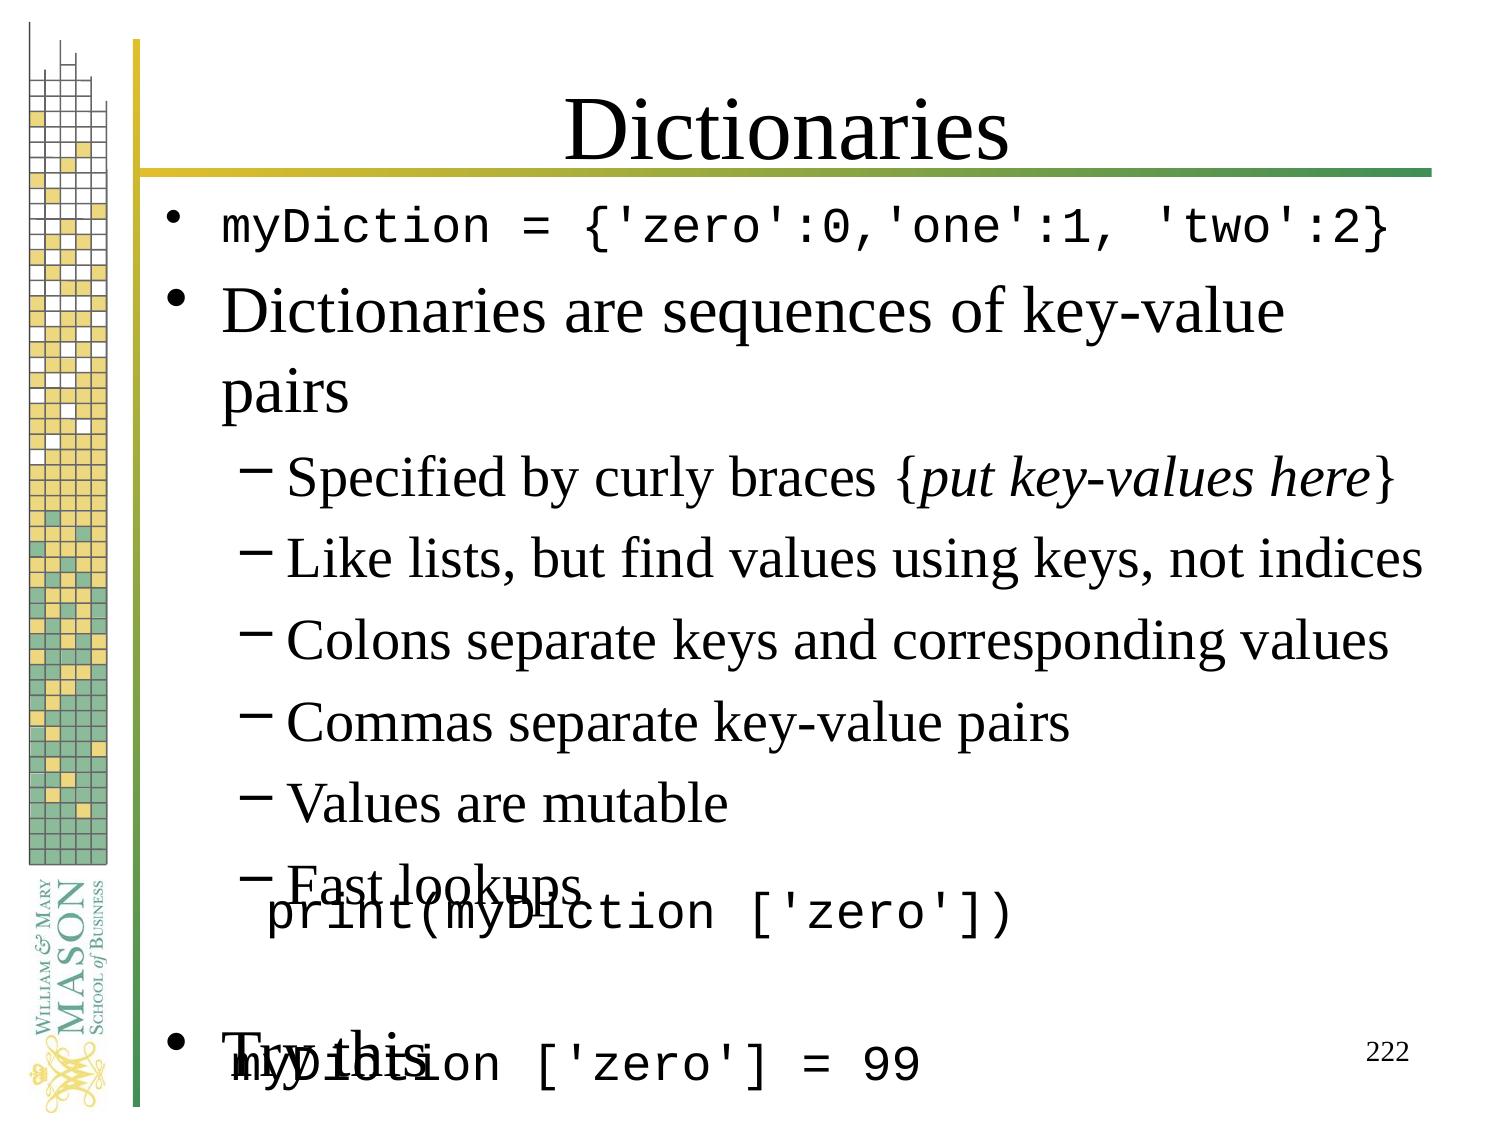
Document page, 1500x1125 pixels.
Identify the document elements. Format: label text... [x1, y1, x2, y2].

slide_number 222 [1048, 1024, 1426, 1103]
title Dictionaries [150, 45, 1425, 185]
list myDiction = {'zero':0,'one':1, 'two':2} Dictionaries are sequences of key-value pairs Specified by curly braces {put key-values here} Like lists, but find values using keys, not indices Colons separate keys and corresponding values Commas separate key-value pairs Values are mutable Fast lookups Try this [150, 185, 1447, 953]
text_box myDiction ['zero'] = 99 [216, 1022, 937, 1098]
text_box print(myDiction ['zero']) [250, 870, 1031, 946]
slide_number 70 [29, 879, 107, 1113]
